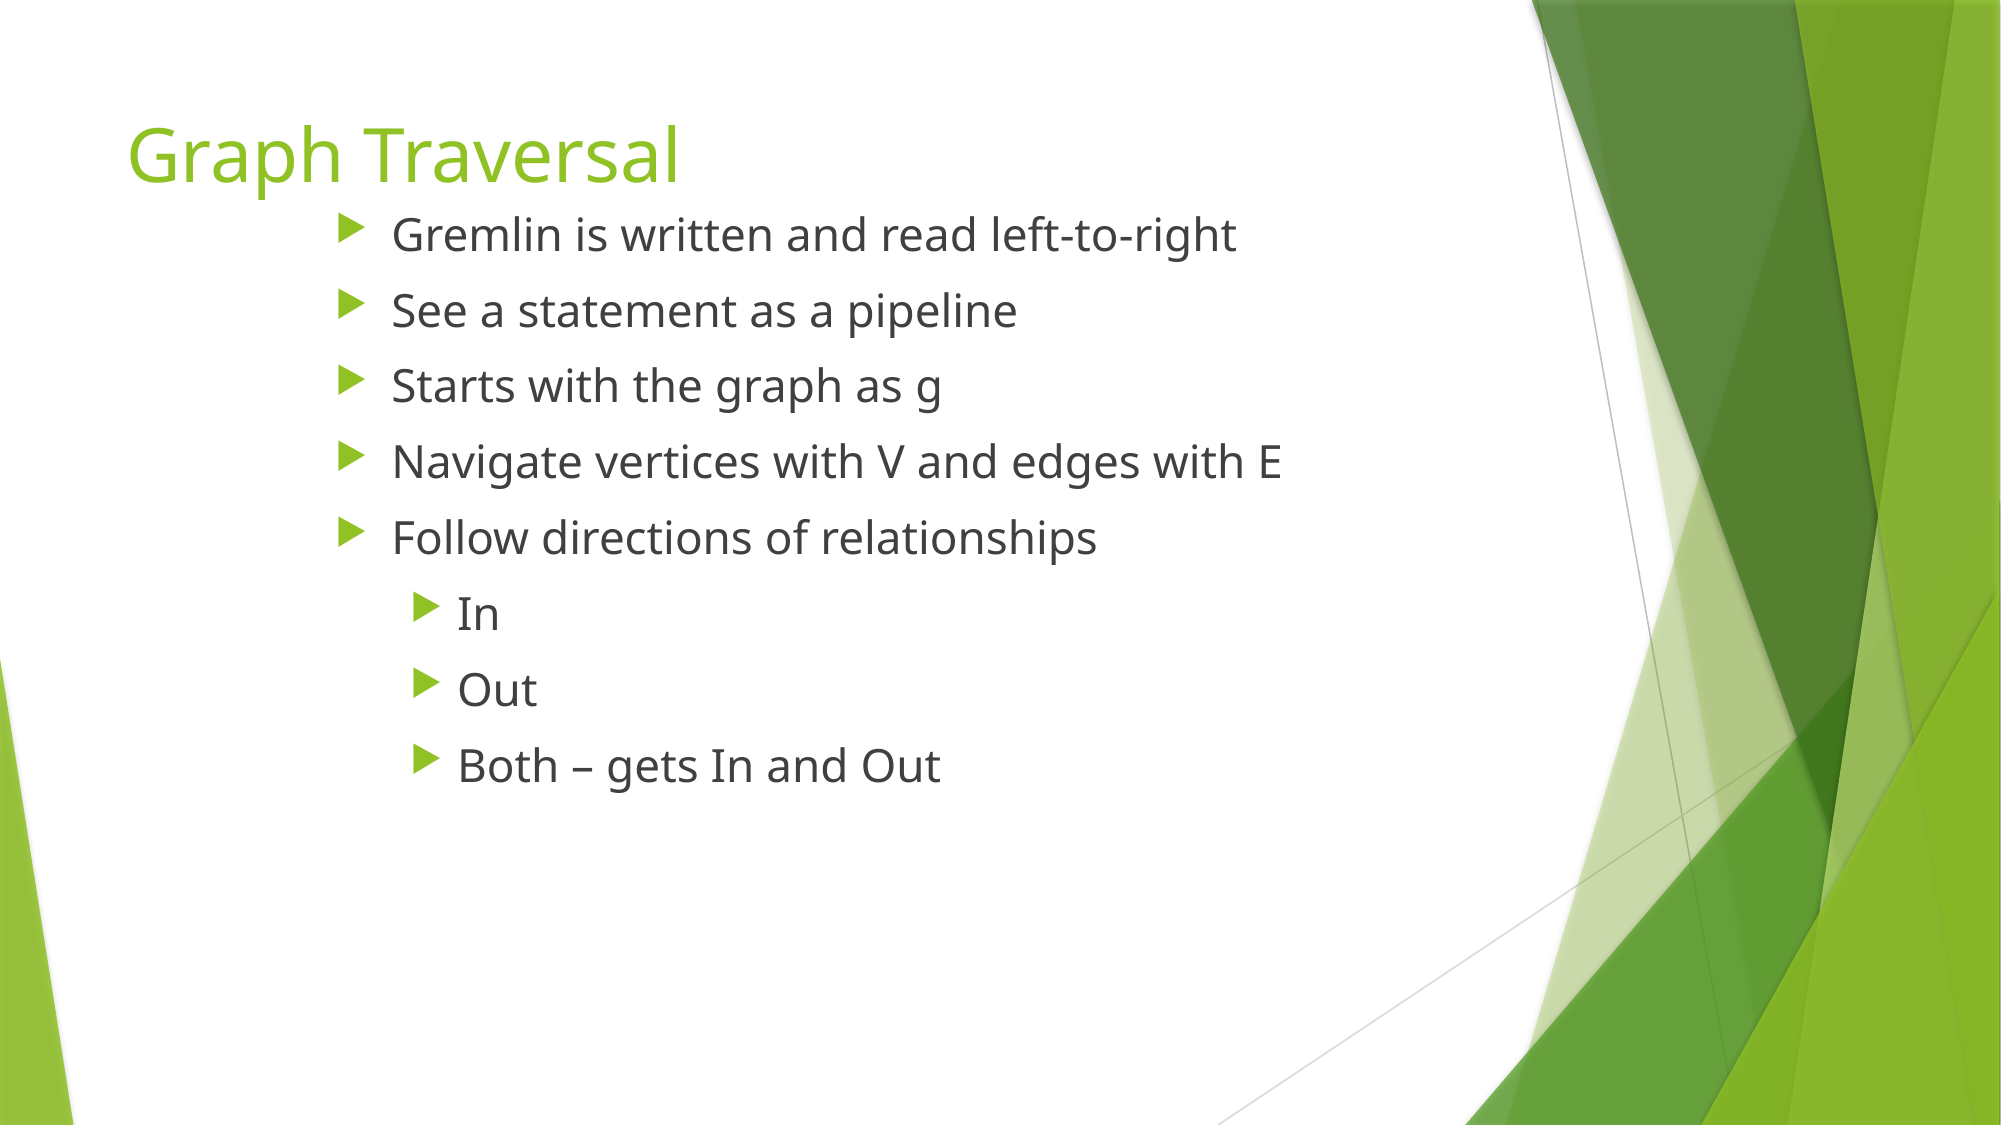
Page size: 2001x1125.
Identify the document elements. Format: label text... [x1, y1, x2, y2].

title Graph Traversal [111, 99, 1522, 317]
list Gremlin is written and read left-to-right See a statement as a pipeline Starts with the graph as g Navigate vertices with V and edges with E Follow directions of relationships In Out Both – gets In and Out [320, 198, 1913, 954]
